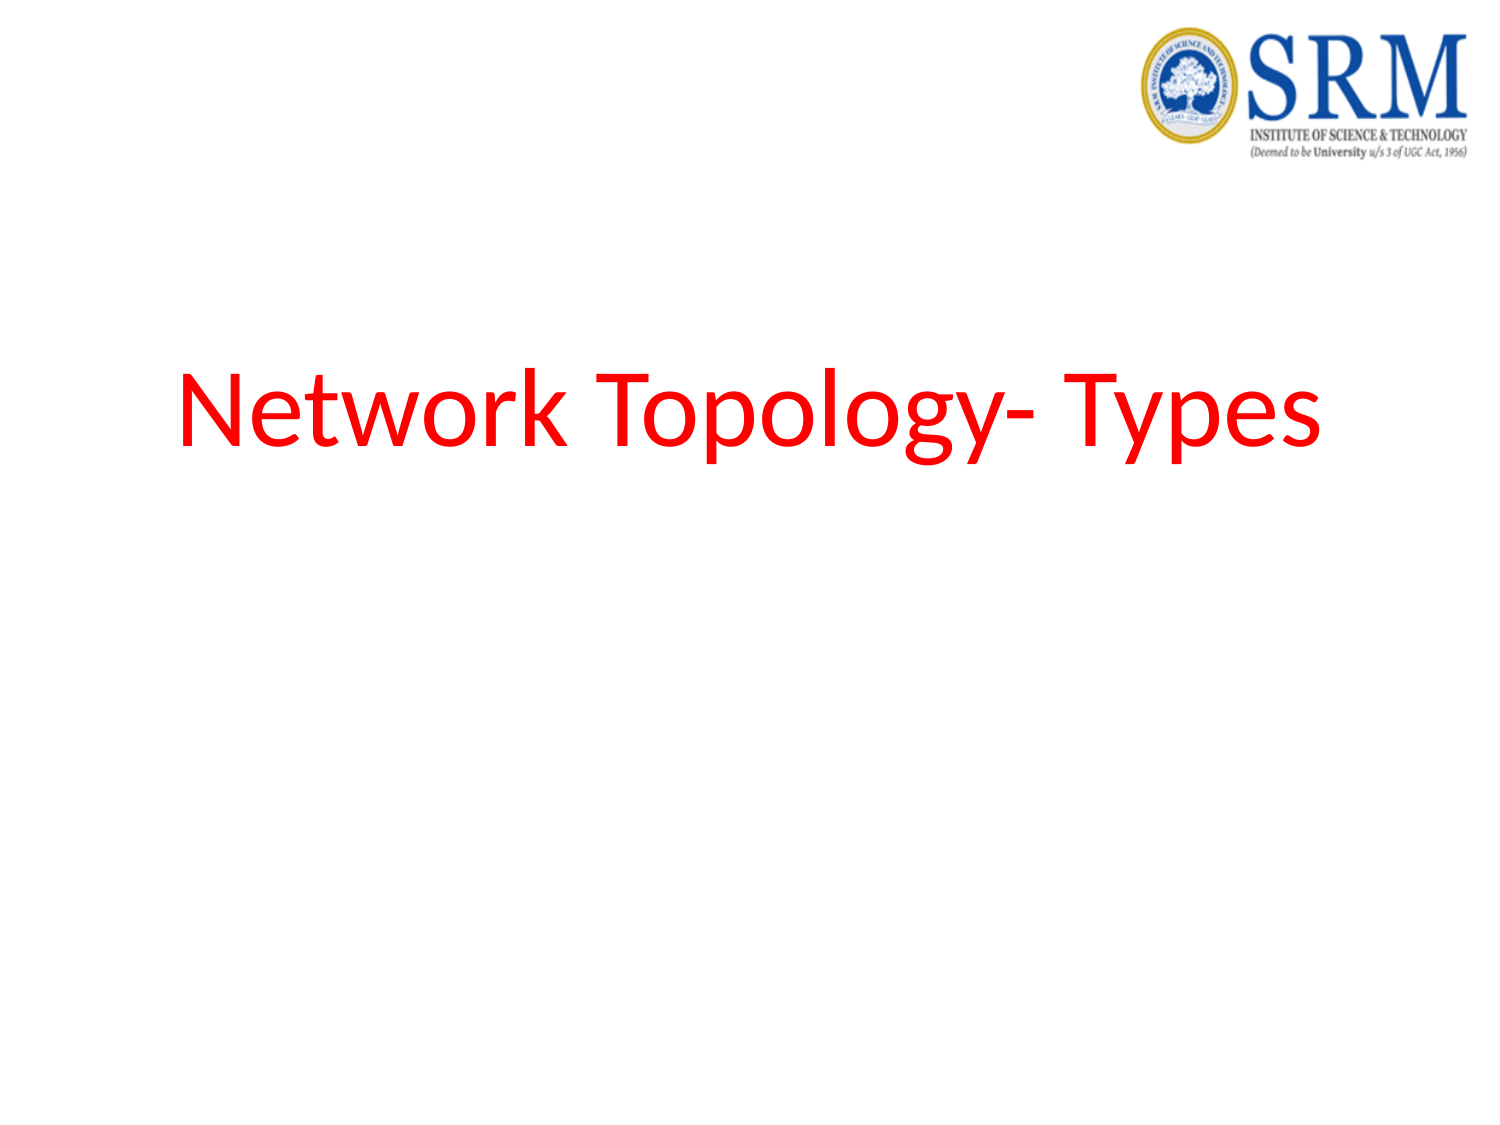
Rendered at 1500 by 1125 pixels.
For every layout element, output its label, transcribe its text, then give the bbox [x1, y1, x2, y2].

picture [1137, 3, 1477, 177]
title Network Topology- Types [112, 212, 1388, 591]
